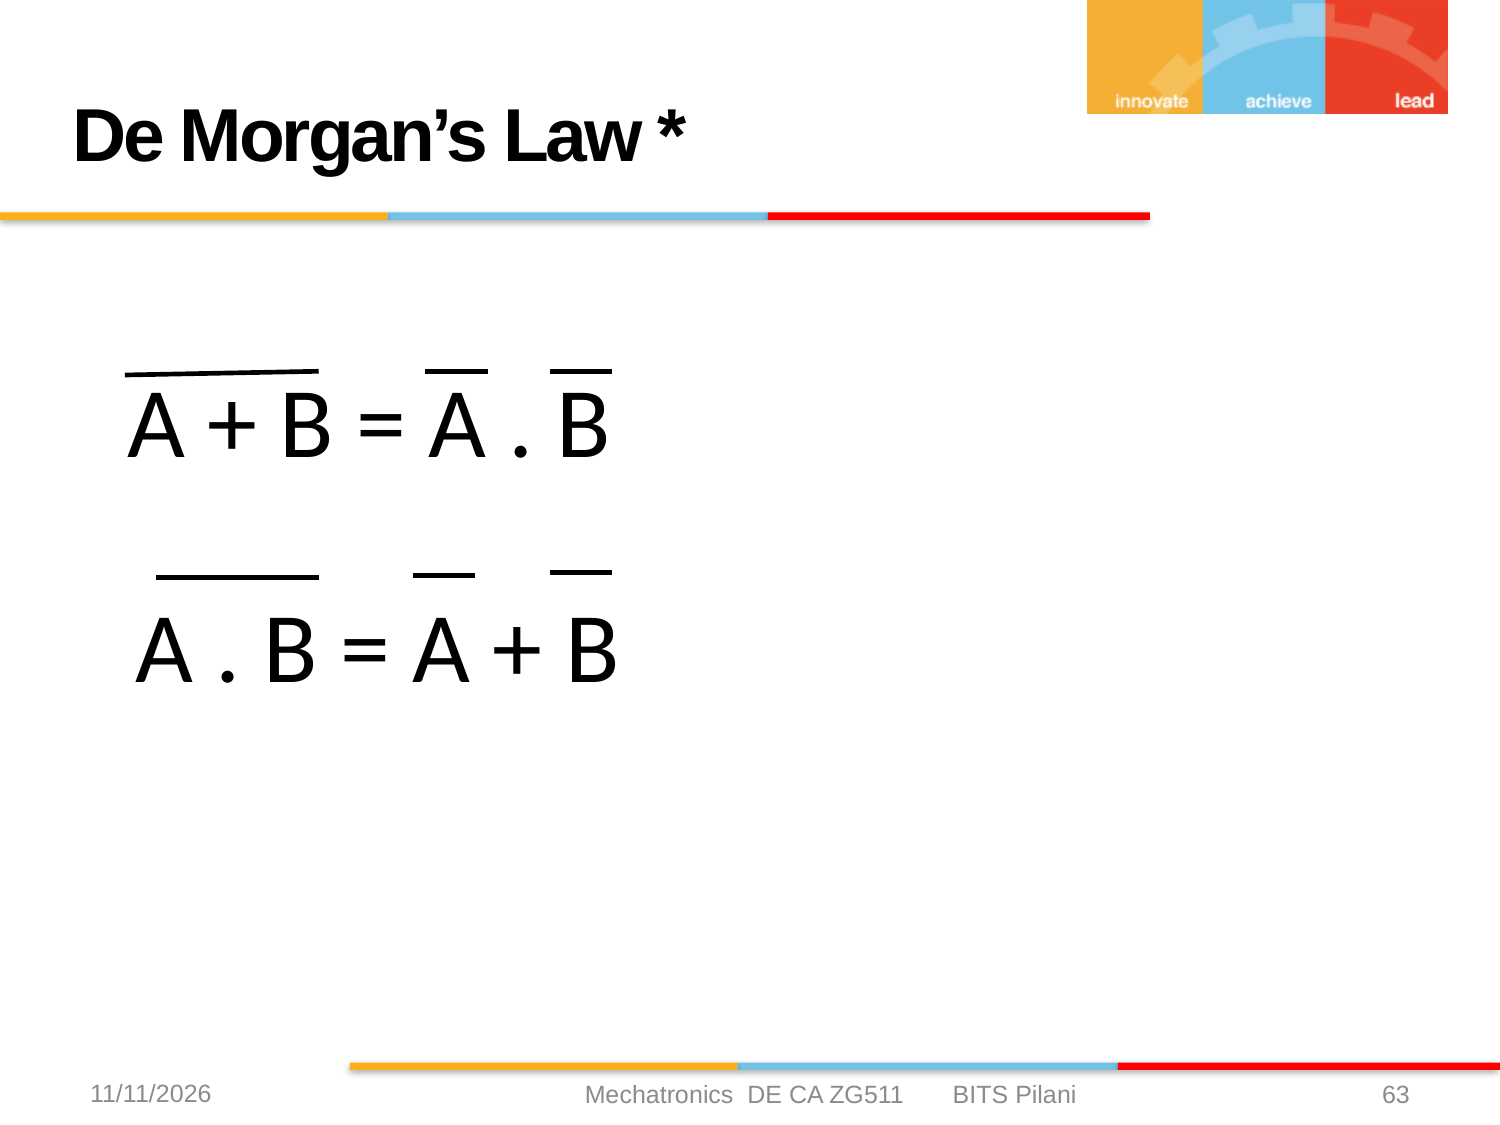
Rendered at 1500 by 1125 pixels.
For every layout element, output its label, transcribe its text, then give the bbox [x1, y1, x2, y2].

slide_number 63 [1250, 1062, 1425, 1125]
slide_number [75, 1062, 425, 1123]
title De Morgan’s Law * [57, 37, 1408, 225]
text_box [124, 371, 319, 376]
footer Mechatronics DE CA ZG511 BITS Pilani [474, 1062, 1188, 1125]
text_box A + B = A . B [112, 350, 1213, 485]
picture [1087, 0, 1448, 114]
text_box A . B = A + B [120, 575, 1221, 711]
